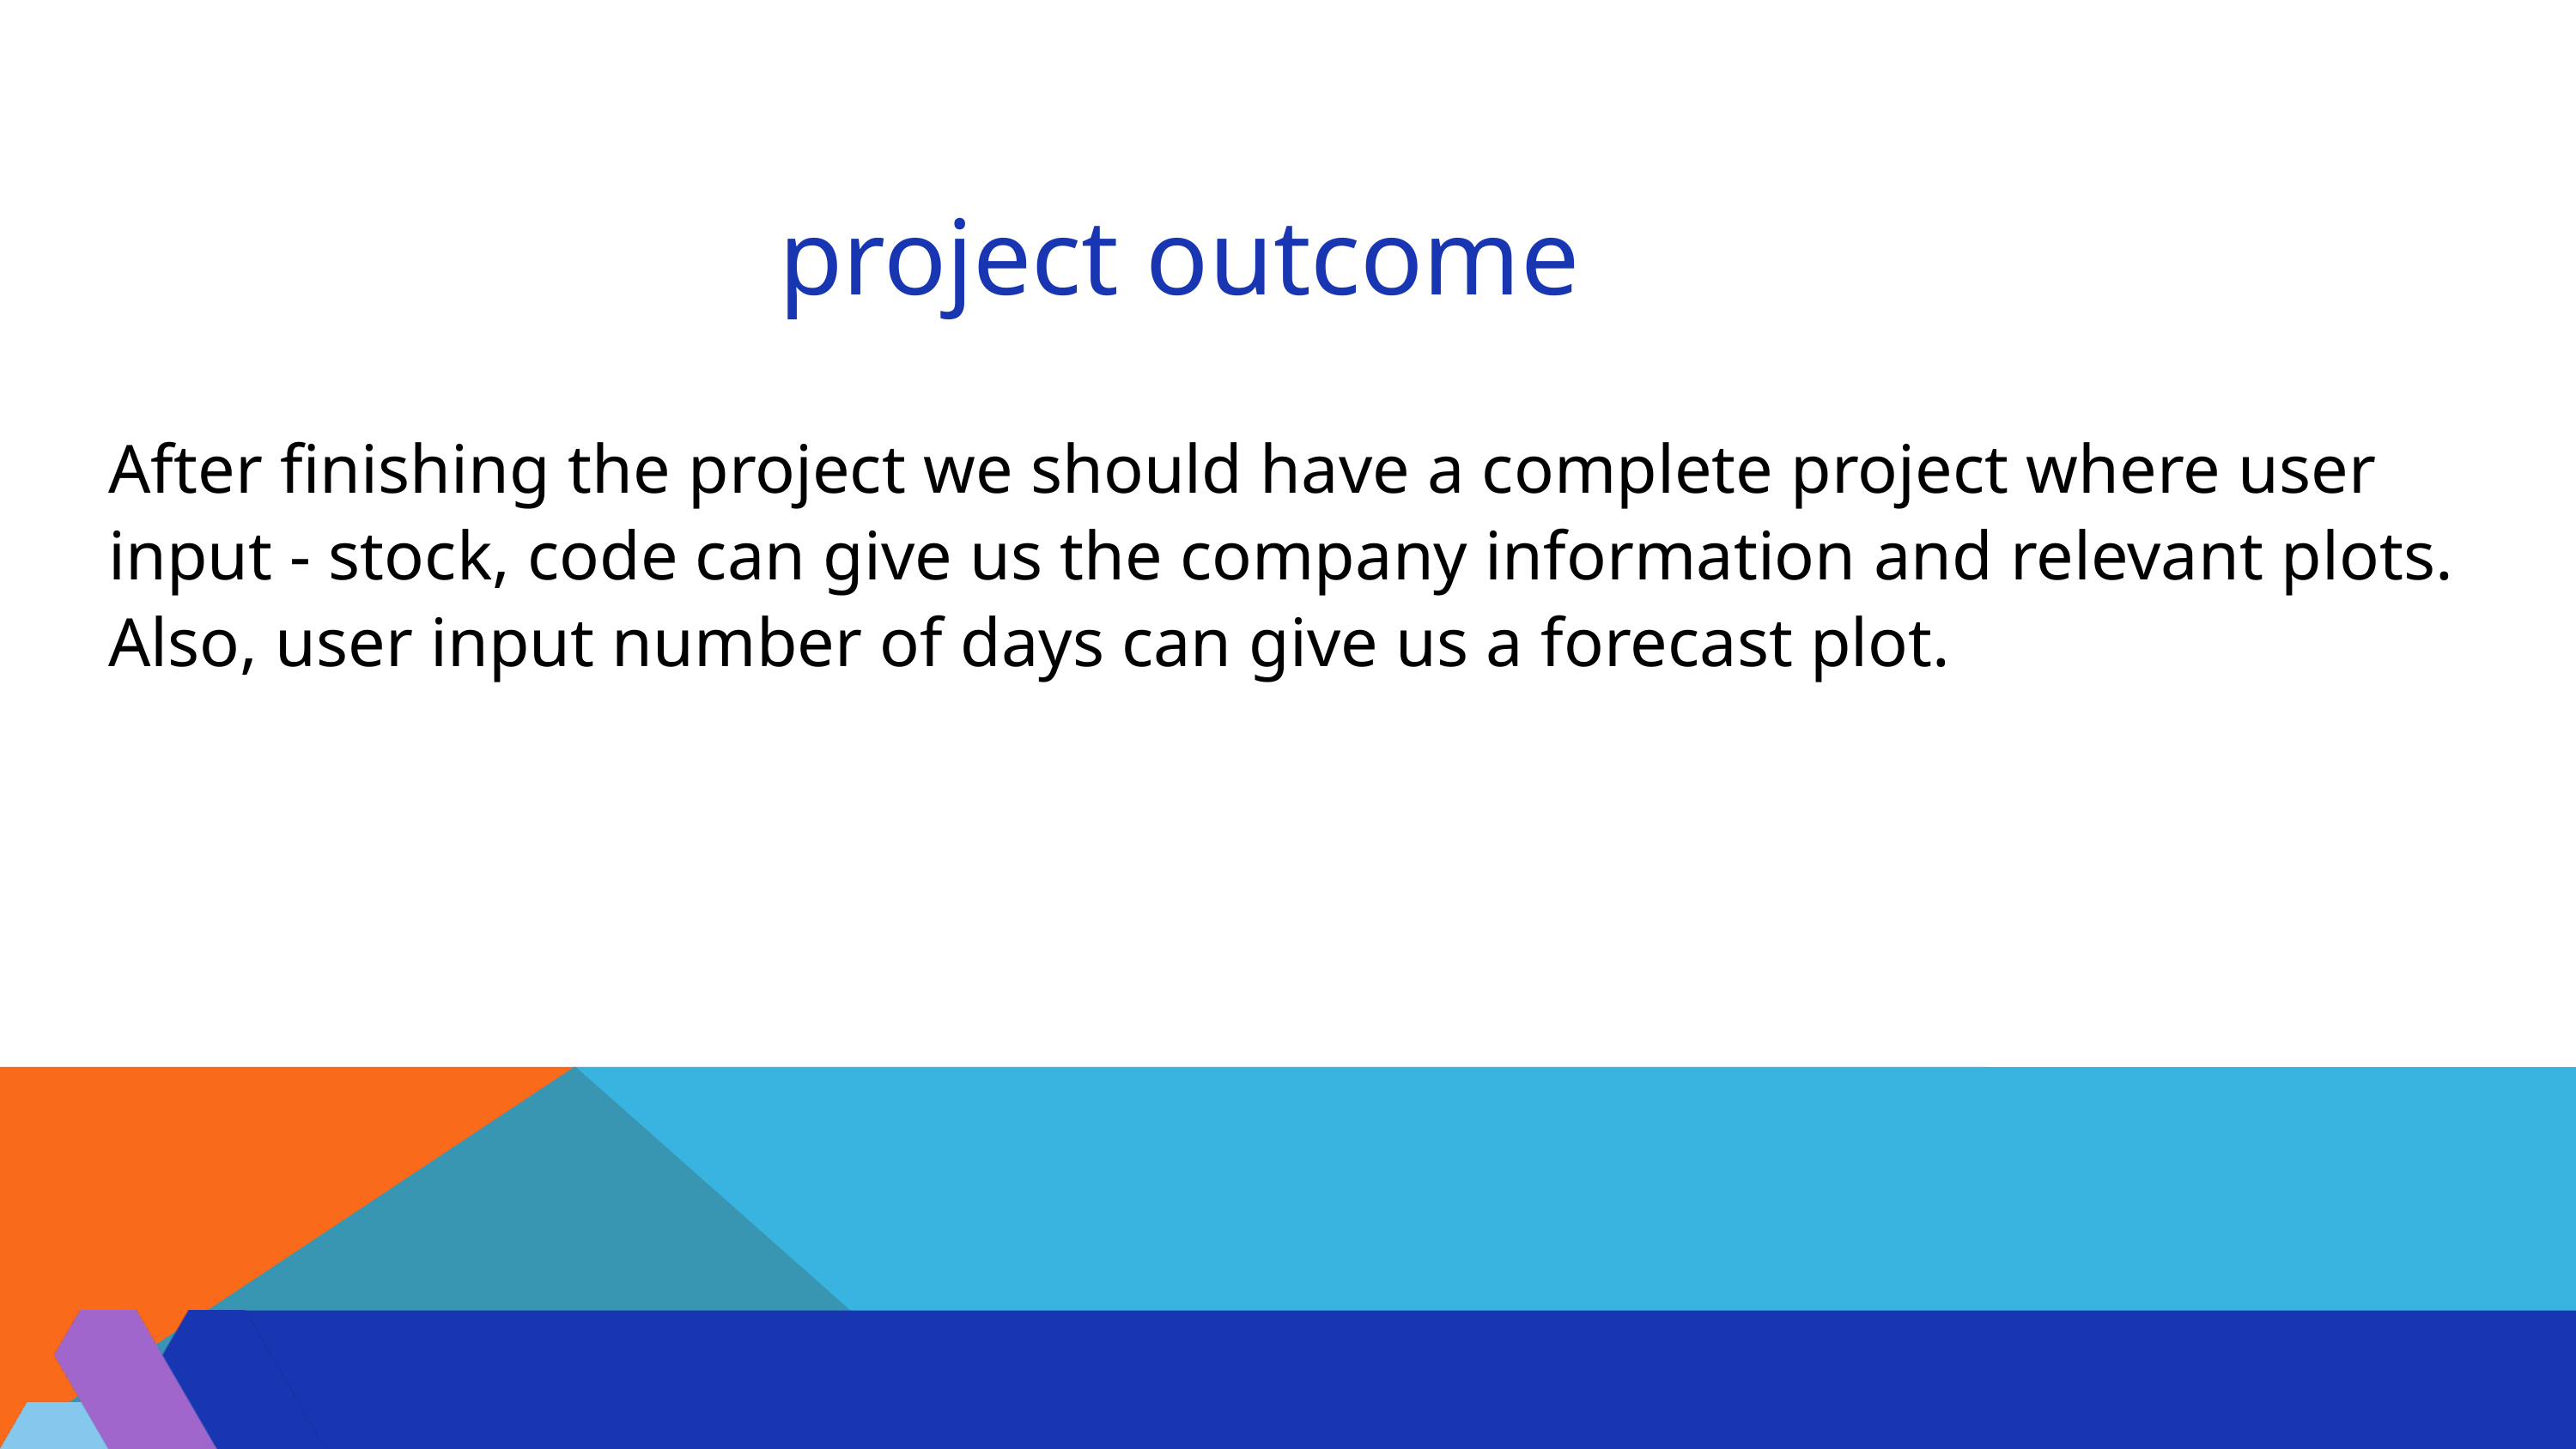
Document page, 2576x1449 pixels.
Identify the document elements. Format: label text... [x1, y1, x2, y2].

text_box After finishing the project we should have a complete project where user input - stock, code can give us the company information and relevant plots. Also, user input number of days can give us a forecast plot. [108, 420, 2468, 680]
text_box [778, 182, 1638, 464]
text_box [0, 1310, 2576, 1449]
